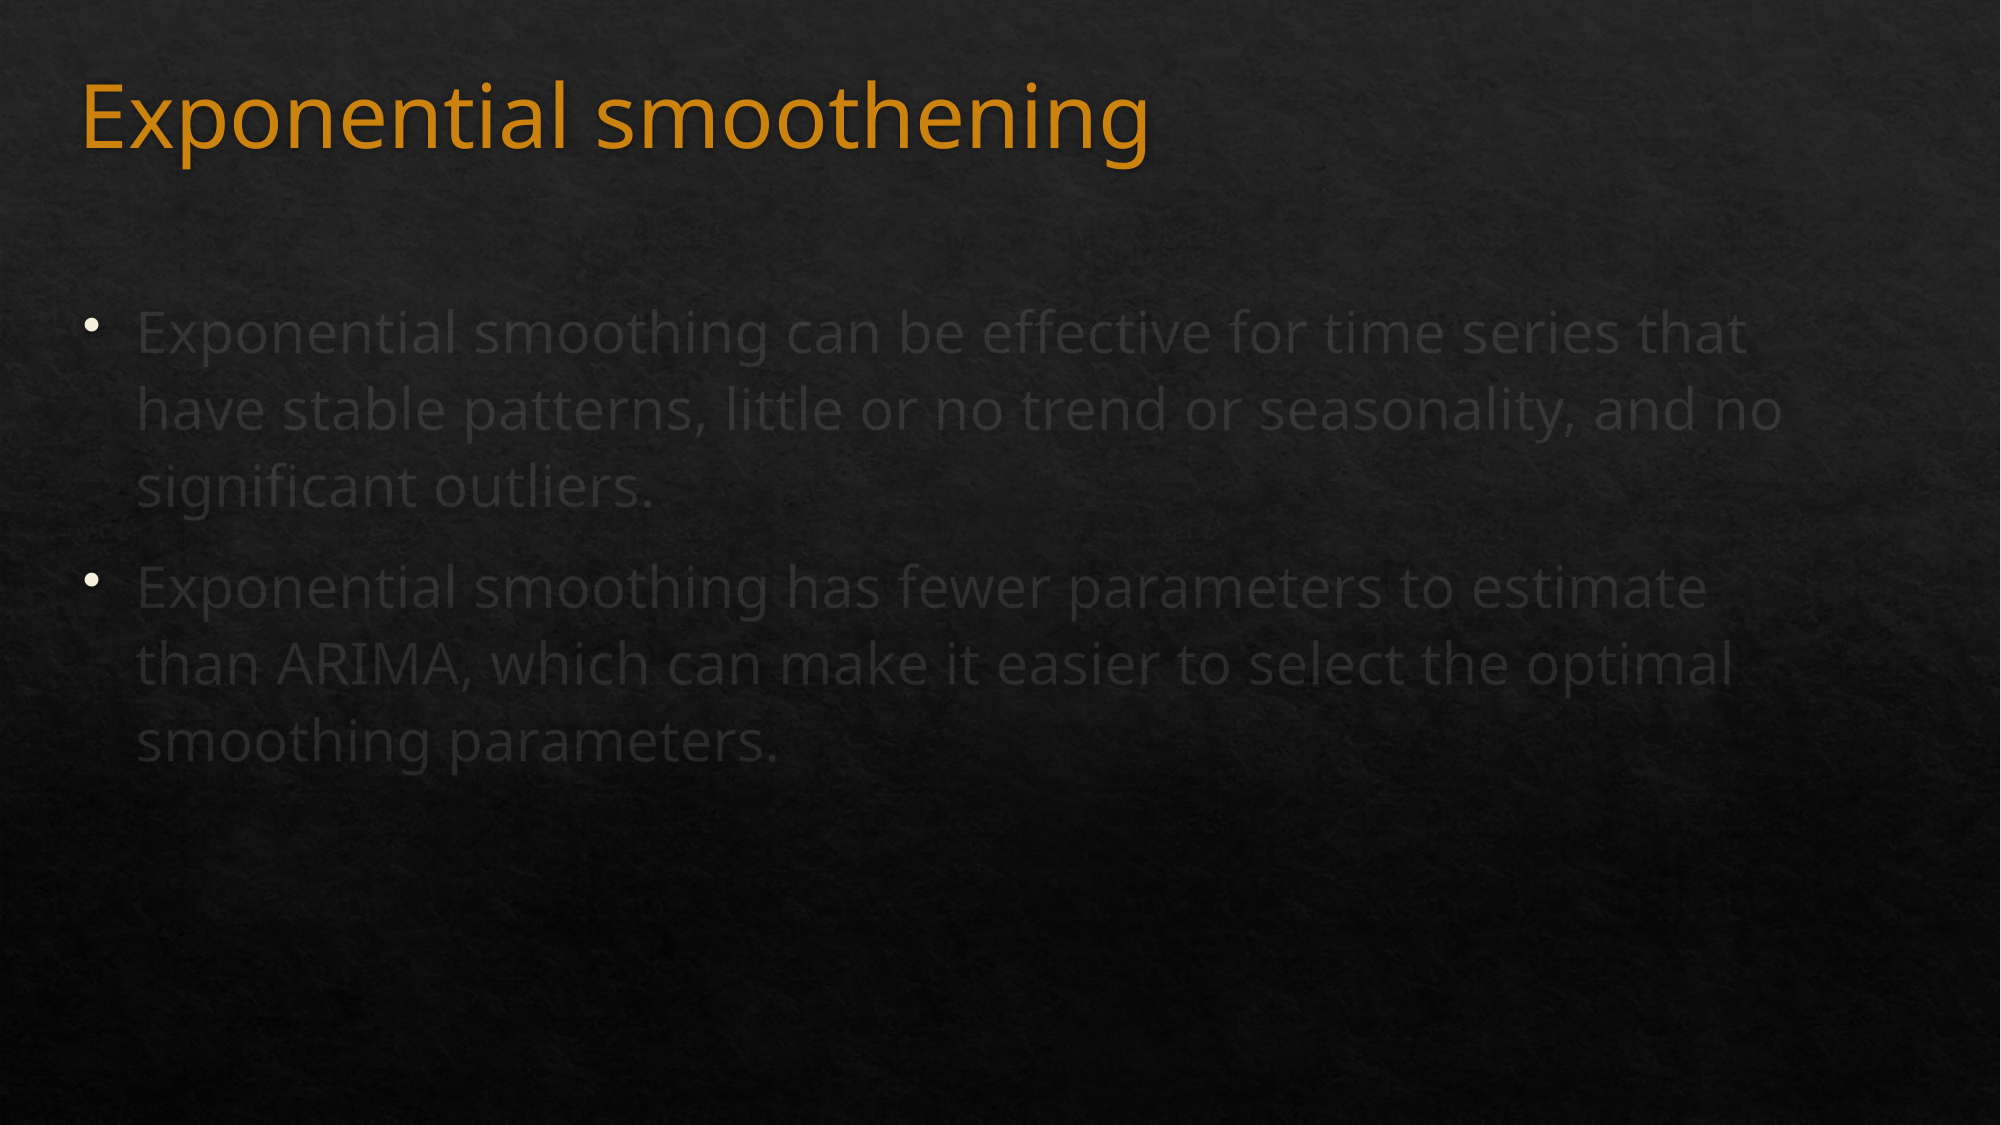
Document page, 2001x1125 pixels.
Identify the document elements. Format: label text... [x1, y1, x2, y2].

title Exponential smoothening [63, 63, 1935, 175]
list Exponential smoothing can be effective for time series that have stable patterns, little or no trend or seasonality, and no significant outliers. Exponential smoothing has fewer parameters to estimate than ARIMA, which can make it easier to select the optimal smoothing parameters. [63, 211, 1849, 950]
